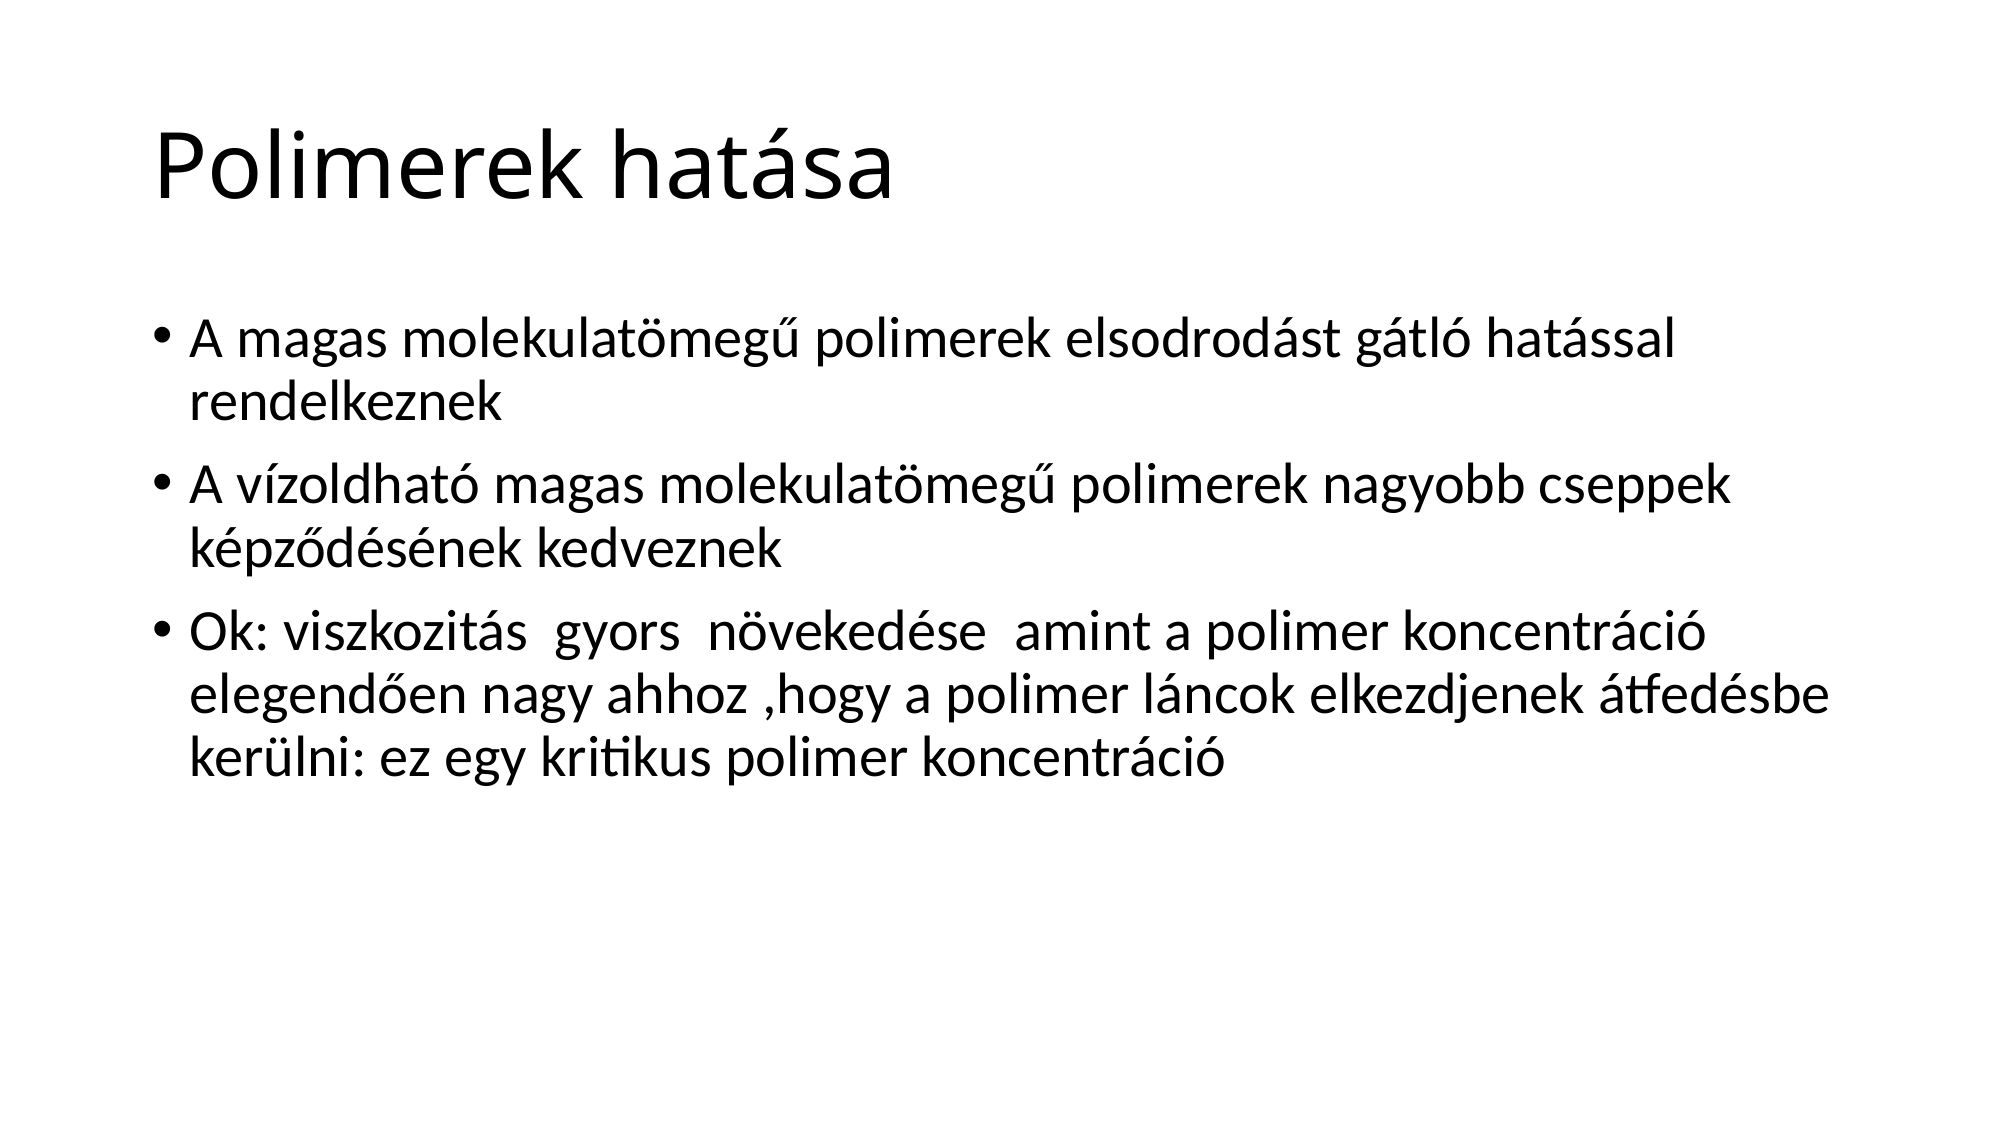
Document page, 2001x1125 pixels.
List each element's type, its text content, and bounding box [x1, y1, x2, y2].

title Polimerek hatása [137, 59, 1863, 278]
list A magas molekulatömegű polimerek elsodrodást gátló hatással rendelkeznek A vízoldható magas molekulatömegű polimerek nagyobb cseppek képződésének kedveznek Ok: viszkozitás gyors növekedése amint a polimer koncentráció elegendően nagy ahhoz ,hogy a polimer láncok elkezdjenek átfedésbe kerülni: ez egy kritikus polimer koncentráció [137, 299, 1863, 1014]
